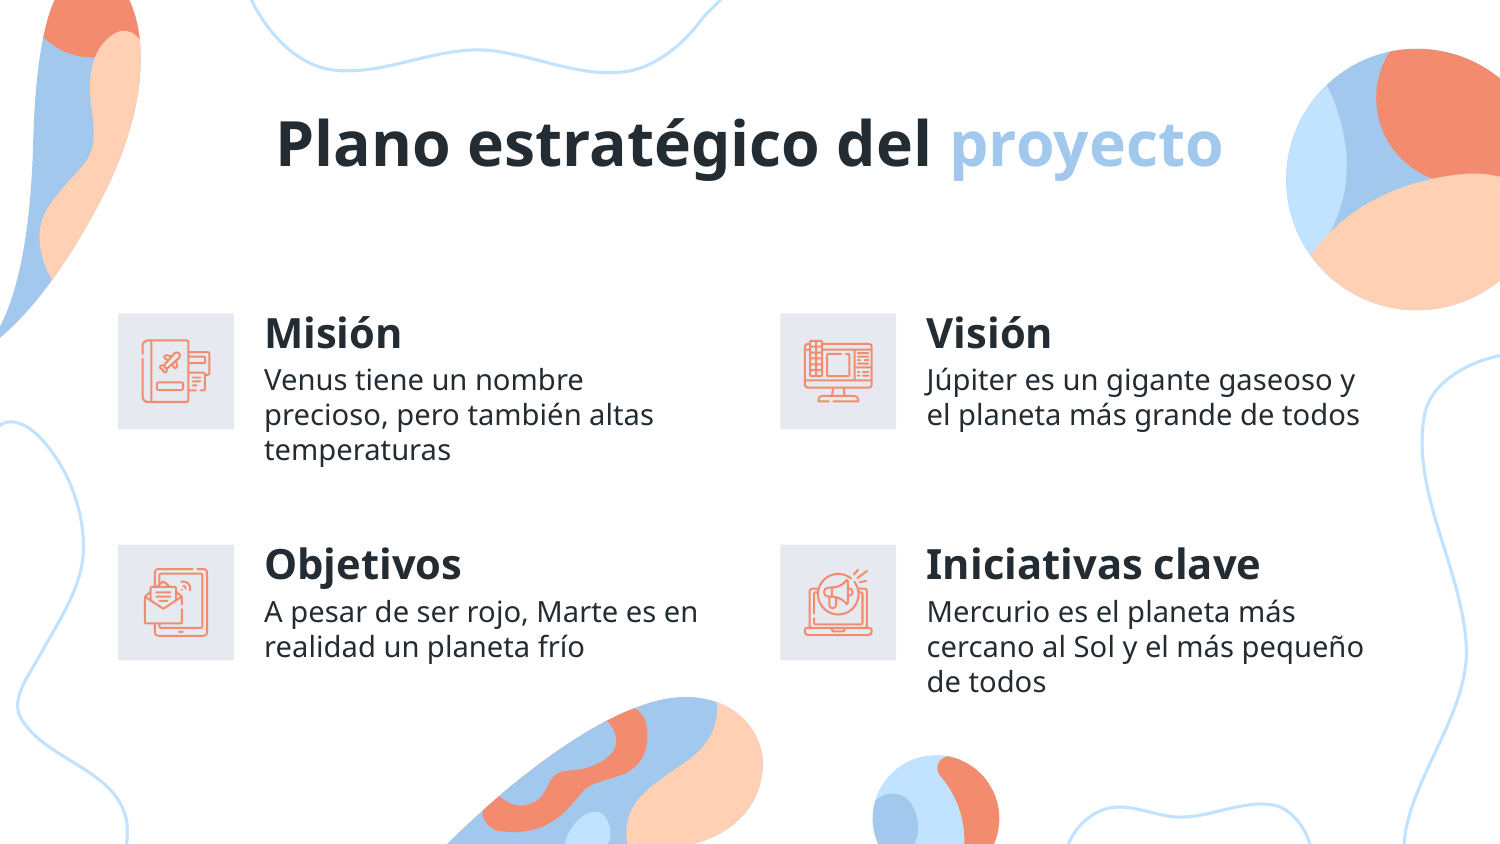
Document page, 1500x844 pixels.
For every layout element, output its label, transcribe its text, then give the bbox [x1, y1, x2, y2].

title Objetivos [249, 529, 720, 577]
subtitle Venus tiene un nombre precioso, pero también altas temperaturas [249, 346, 720, 449]
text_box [141, 339, 211, 404]
title Plano estratégico del proyecto [118, 88, 1280, 193]
subtitle A pesar de ser rojo, Marte es en realidad un planeta frío [249, 577, 720, 681]
subtitle Júpiter es un gigante gaseoso y el planeta más grande de todos [911, 346, 1382, 449]
title Misión [249, 297, 720, 346]
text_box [1285, 48, 1500, 311]
title Visión [911, 297, 1382, 346]
text_box [118, 313, 234, 430]
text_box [417, 696, 764, 844]
text_box [118, 544, 234, 661]
subtitle Mercurio es el planeta más cercano al Sol y el más pequeño de todos [911, 577, 1382, 681]
text_box [780, 544, 897, 661]
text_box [803, 339, 873, 403]
title Iniciativas clave [911, 529, 1382, 577]
text_box [780, 313, 897, 430]
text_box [143, 567, 209, 637]
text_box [803, 568, 873, 637]
